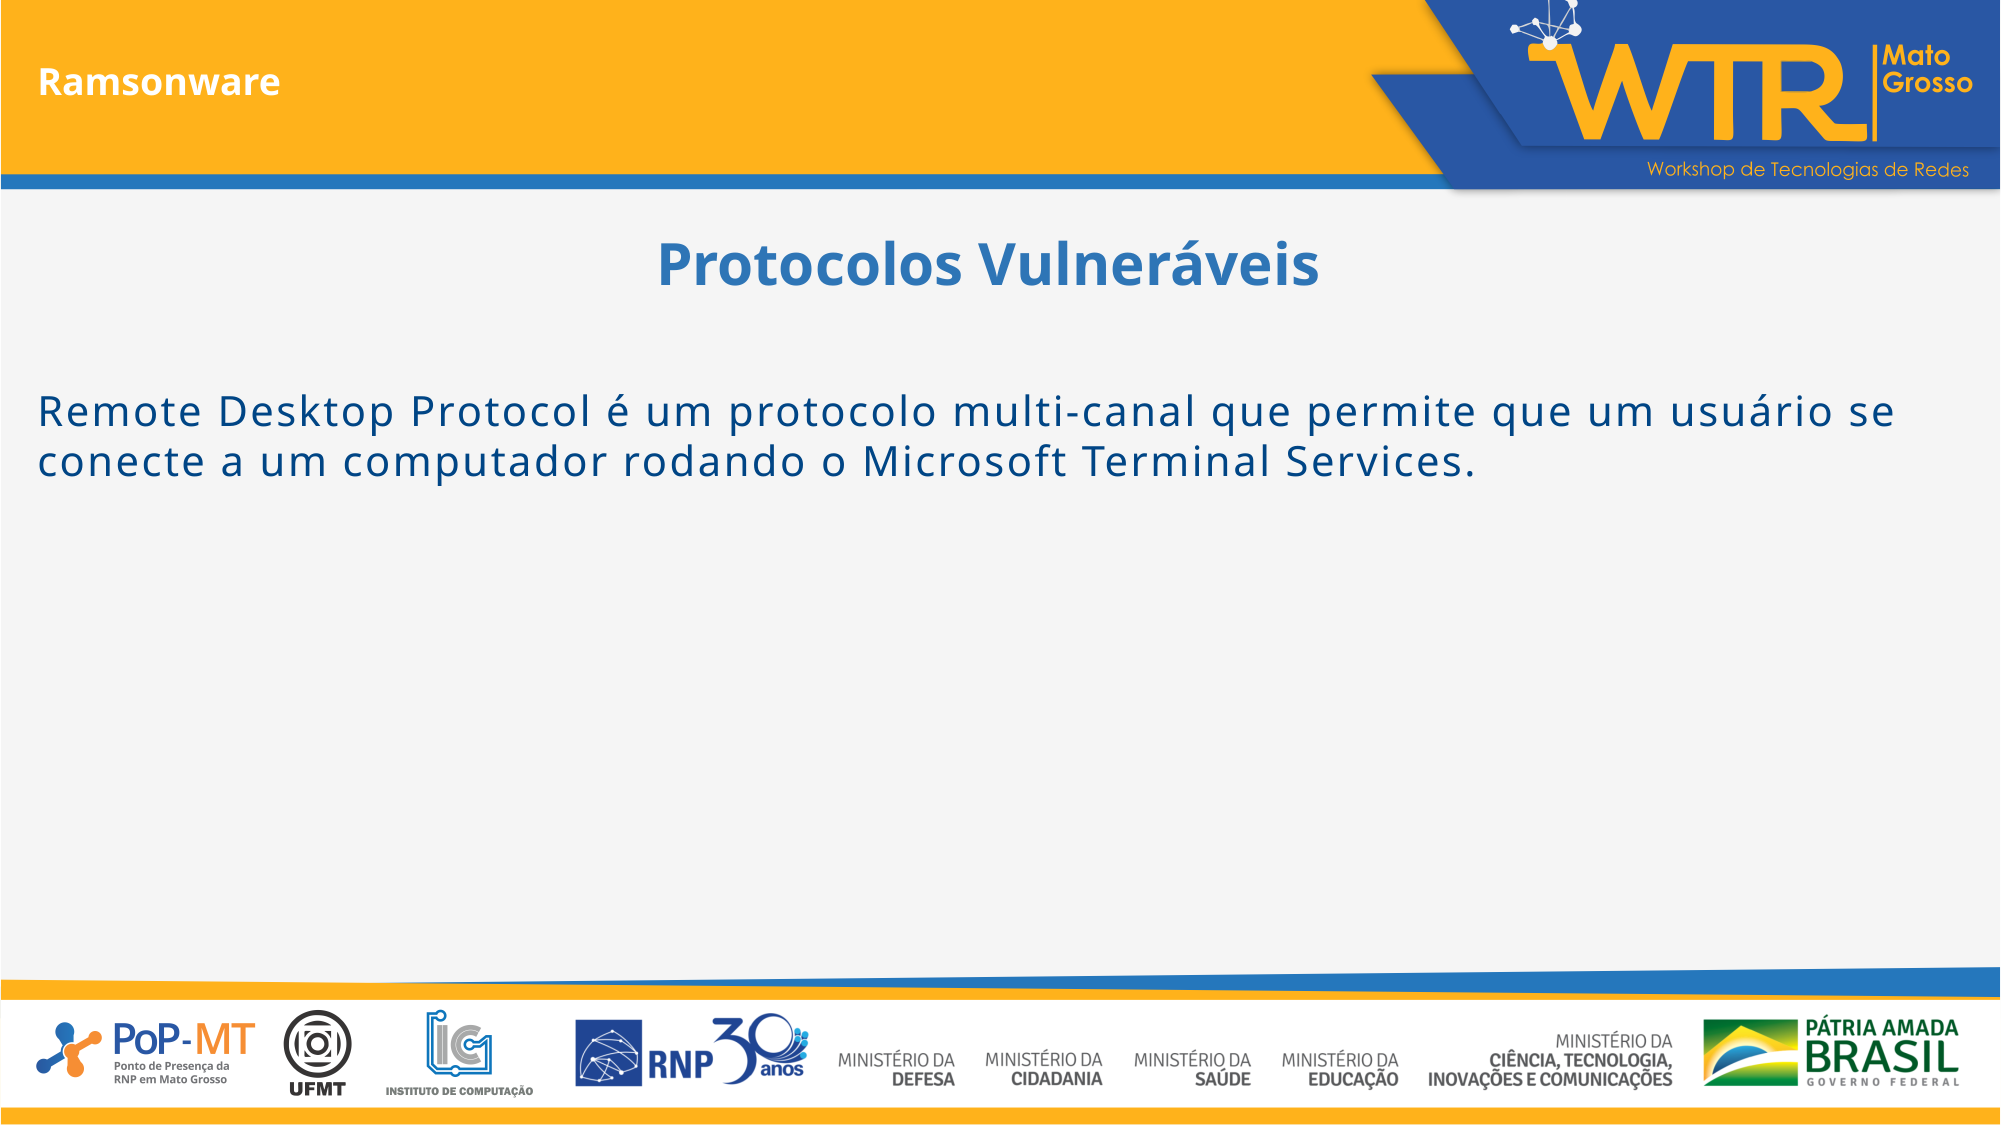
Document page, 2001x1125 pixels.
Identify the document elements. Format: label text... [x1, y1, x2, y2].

text_box Protocolos Vulneráveis Remote Desktop Protocol é um protocolo multi-canal que permite que um usuário se conecte a um computador rodando o Microsoft Terminal Services. [22, 227, 1969, 942]
picture [0, 0, 2001, 1125]
text_box Ramsonware [22, 55, 1440, 158]
